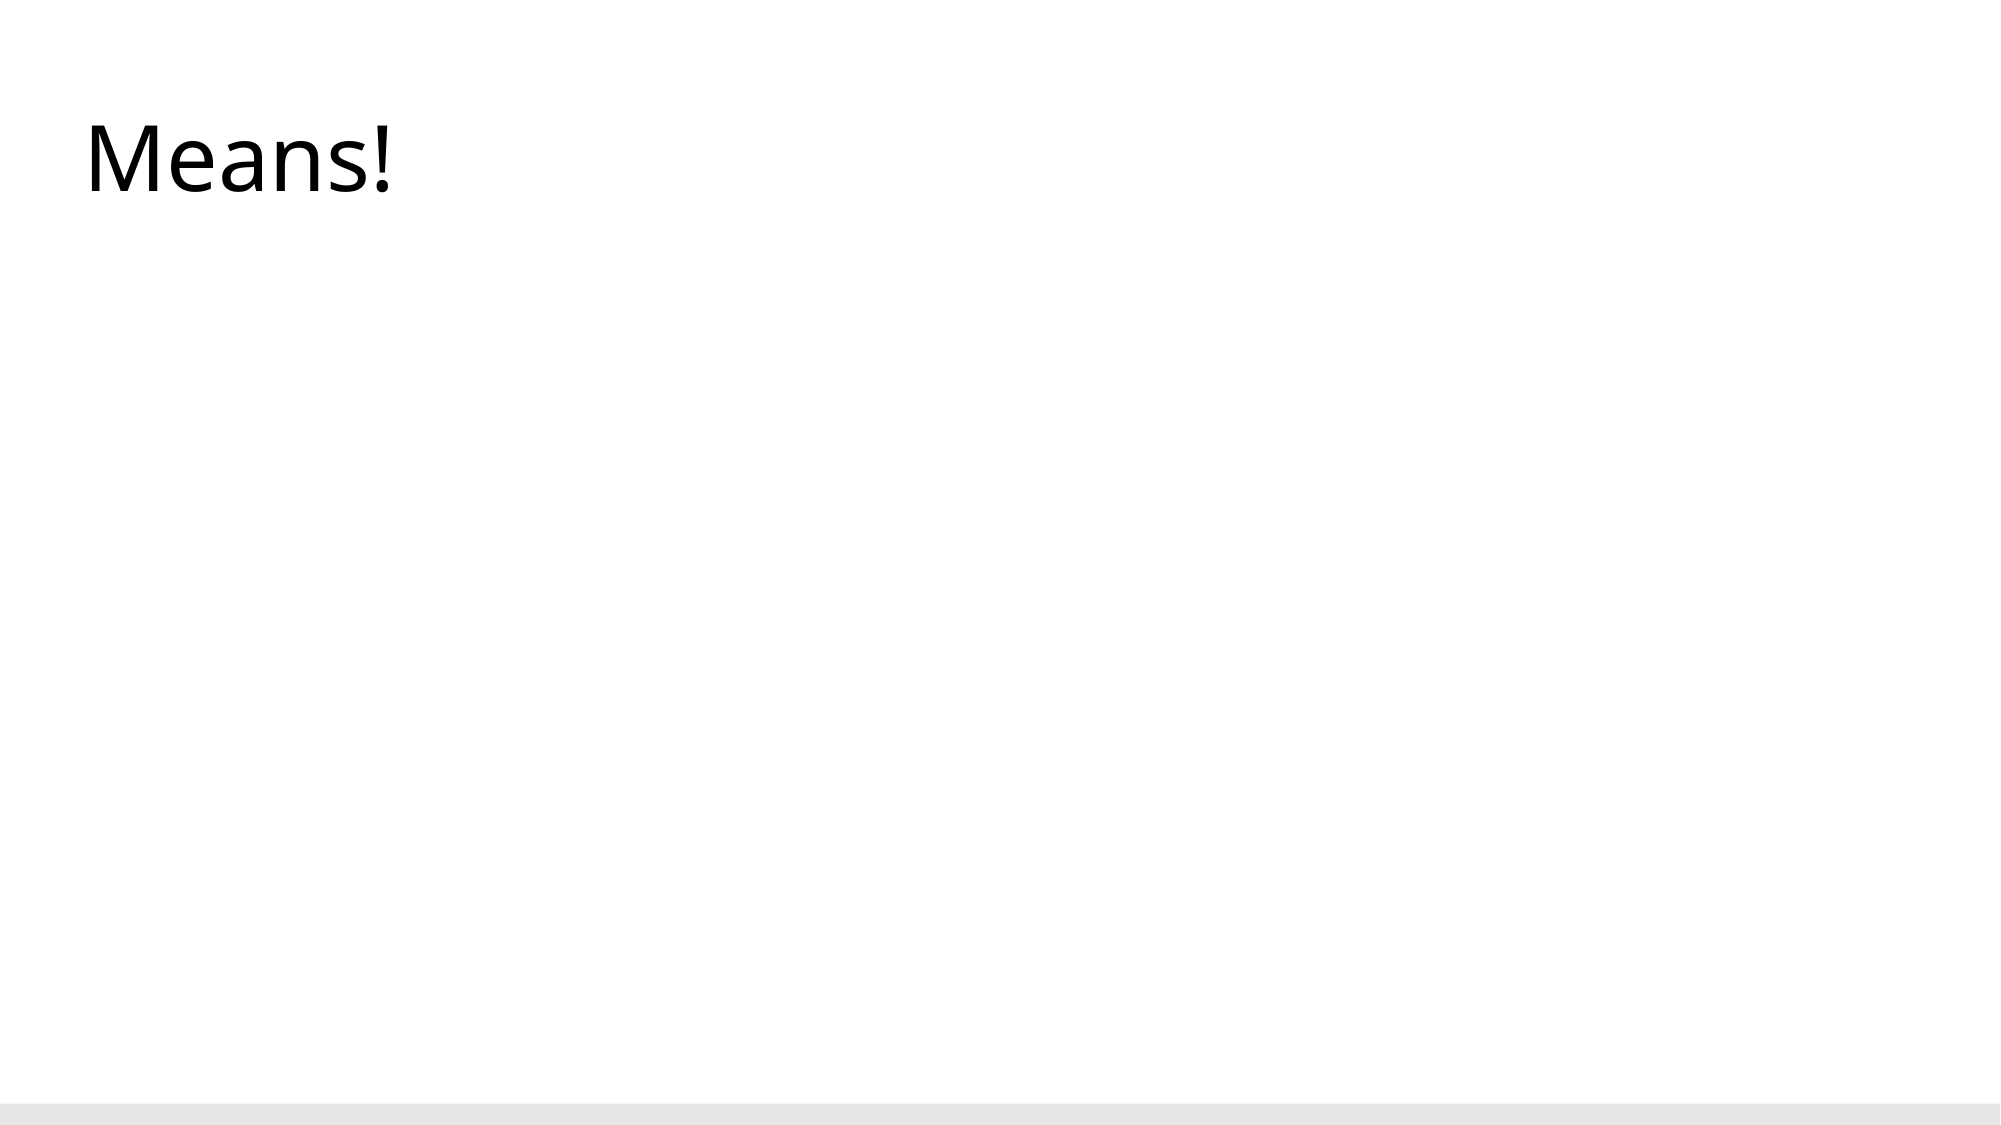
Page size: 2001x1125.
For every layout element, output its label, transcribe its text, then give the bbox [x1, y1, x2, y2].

title Means! [68, 97, 1932, 223]
